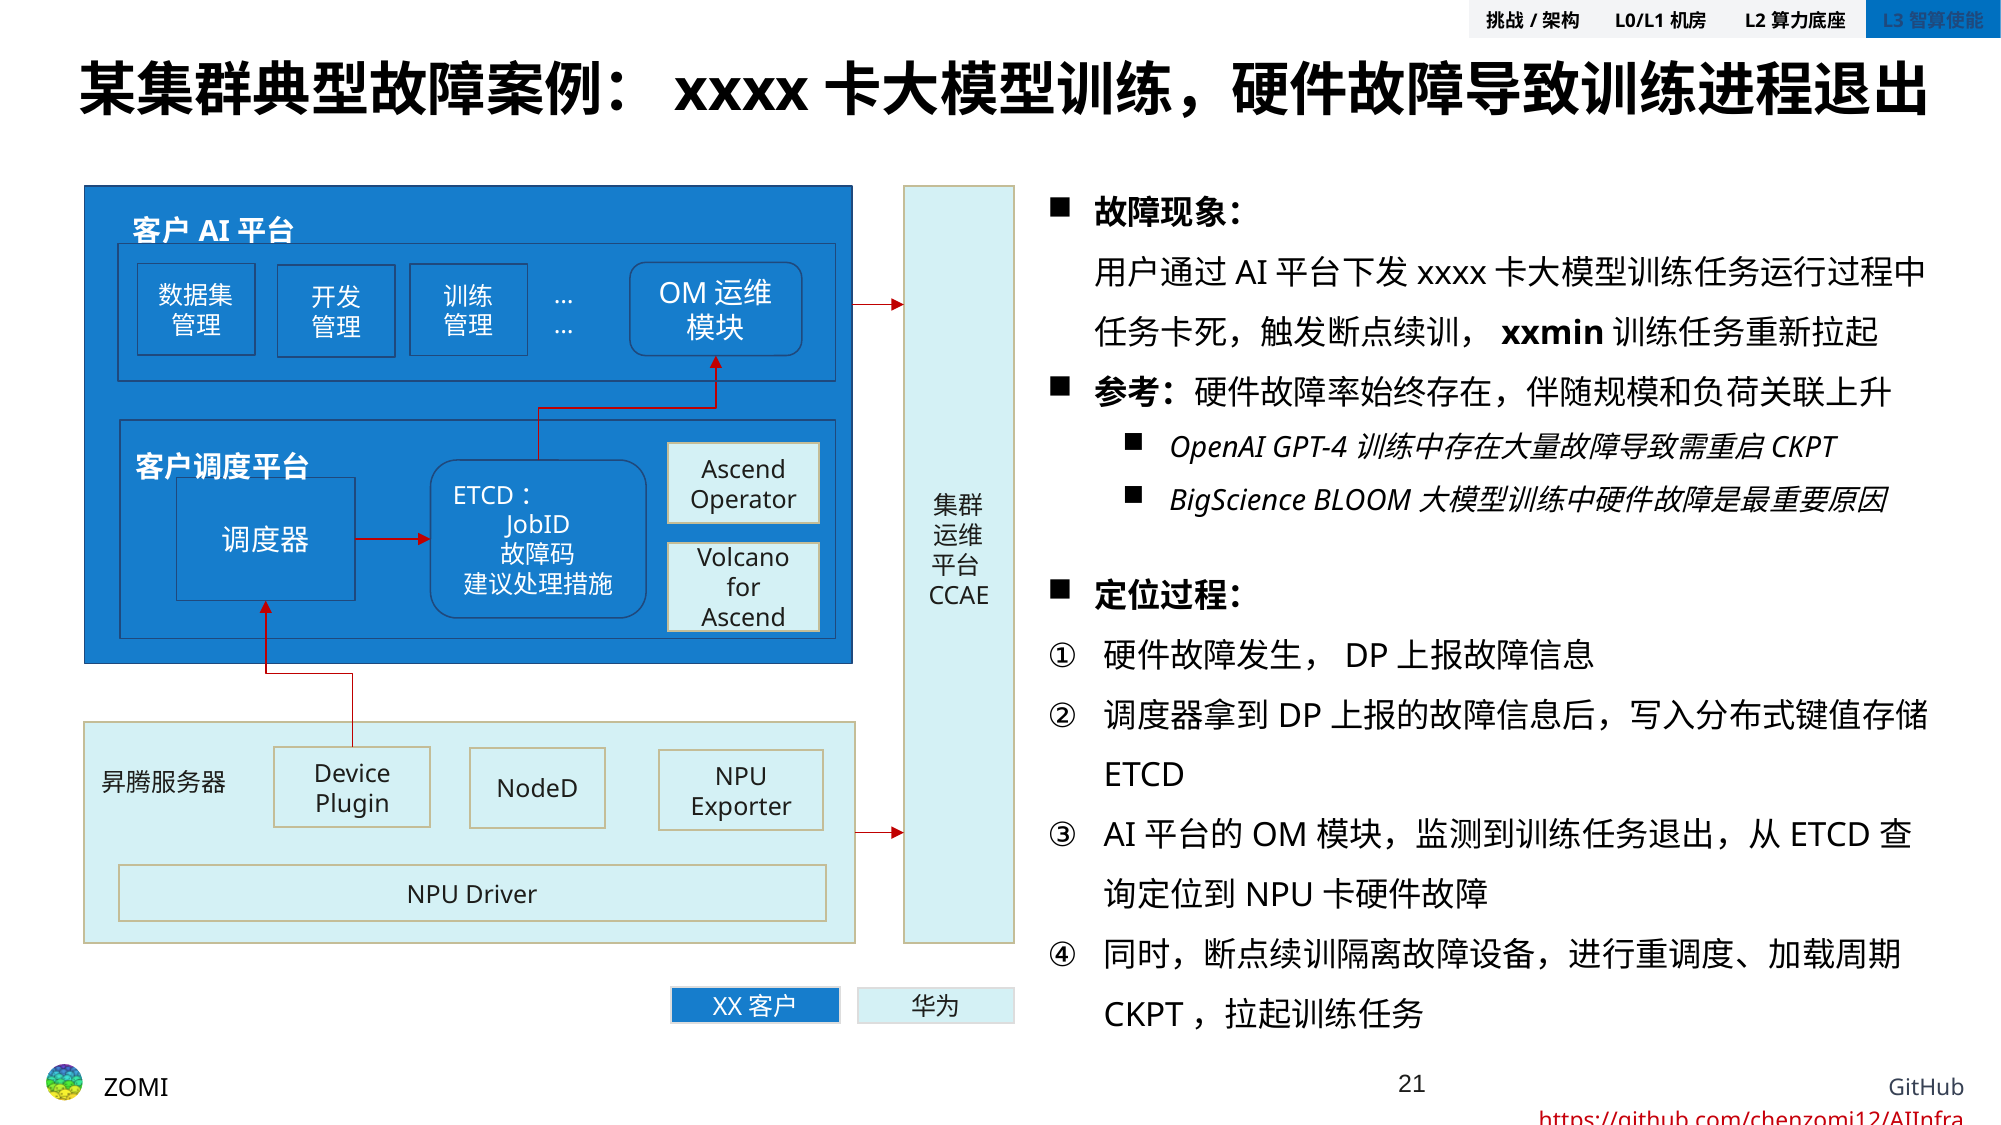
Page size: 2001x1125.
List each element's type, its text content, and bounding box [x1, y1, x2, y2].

table_header 挑战/架构 [1469, 0, 1597, 38]
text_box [84, 168, 1015, 944]
text_box 某集群典型故障案例：xxxx卡大模型训练，硬件故障导致训练进程退出 [63, 42, 2001, 130]
text_box 定位过程： 硬件故障发生，DP上报故障信息 调度器拿到DP上报的故障信息后，写入分布式键值存储ETCD AI平台的OM模块，监测到训练任务退出，从ETCD查询定位到NPU卡硬件故障 同时，断点续训隔离故障设备，进行重调度、加载周期CKPT，拉起训练任务 [1032, 546, 1957, 1041]
text_box 华为 [857, 988, 1015, 1024]
table_header L3智算使能 [1866, 0, 2001, 38]
picture [47, 1065, 82, 1100]
table_header L2算力底座 [1725, 0, 1866, 38]
table_header L0/L1机房 [1597, 0, 1725, 38]
text_box XX客户 [671, 987, 841, 1024]
text_box 故障现象： 用户通过AI平台下发xxxx卡大模型训练任务运行过程中任务卡死，触发断点续训，xxmin训练任务重新拉起 参考：硬件故障率始终存在，伴随规模和负荷关联上升 OpenAI GPT-4训练中存在大量故障导致需重启CKPT BigScience BLOOM大模型训练中硬件故障是最重要原因 [1032, 164, 1948, 524]
